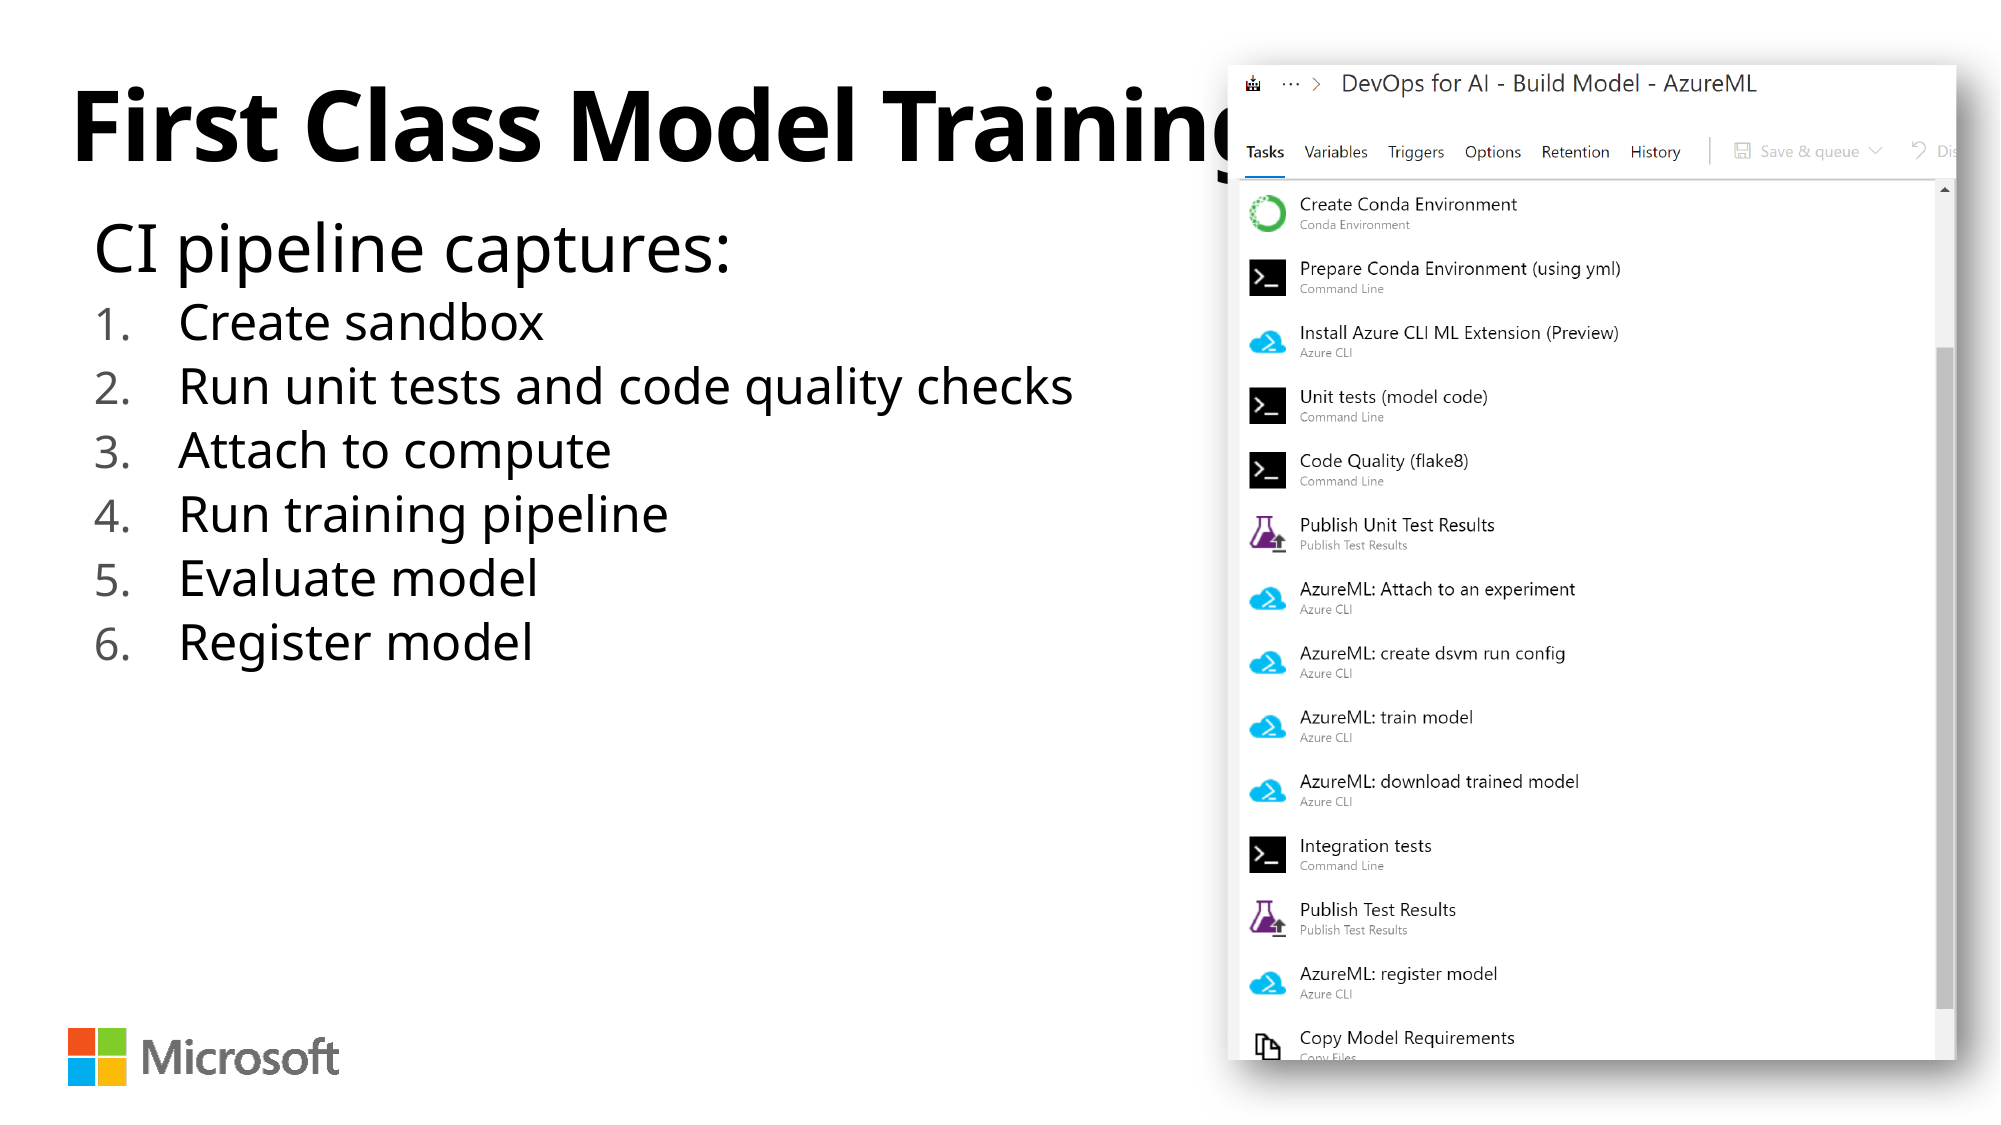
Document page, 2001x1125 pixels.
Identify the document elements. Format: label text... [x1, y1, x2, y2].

list CI pipeline captures: Create sandbox Run unit tests and code quality checks Attach to compute Run training pipeline Evaluate model Register model [70, 200, 1110, 1080]
picture [96, 1080, 339, 1086]
picture [1227, 65, 1957, 1060]
title First Class Model Training Tasks [69, 49, 1260, 174]
